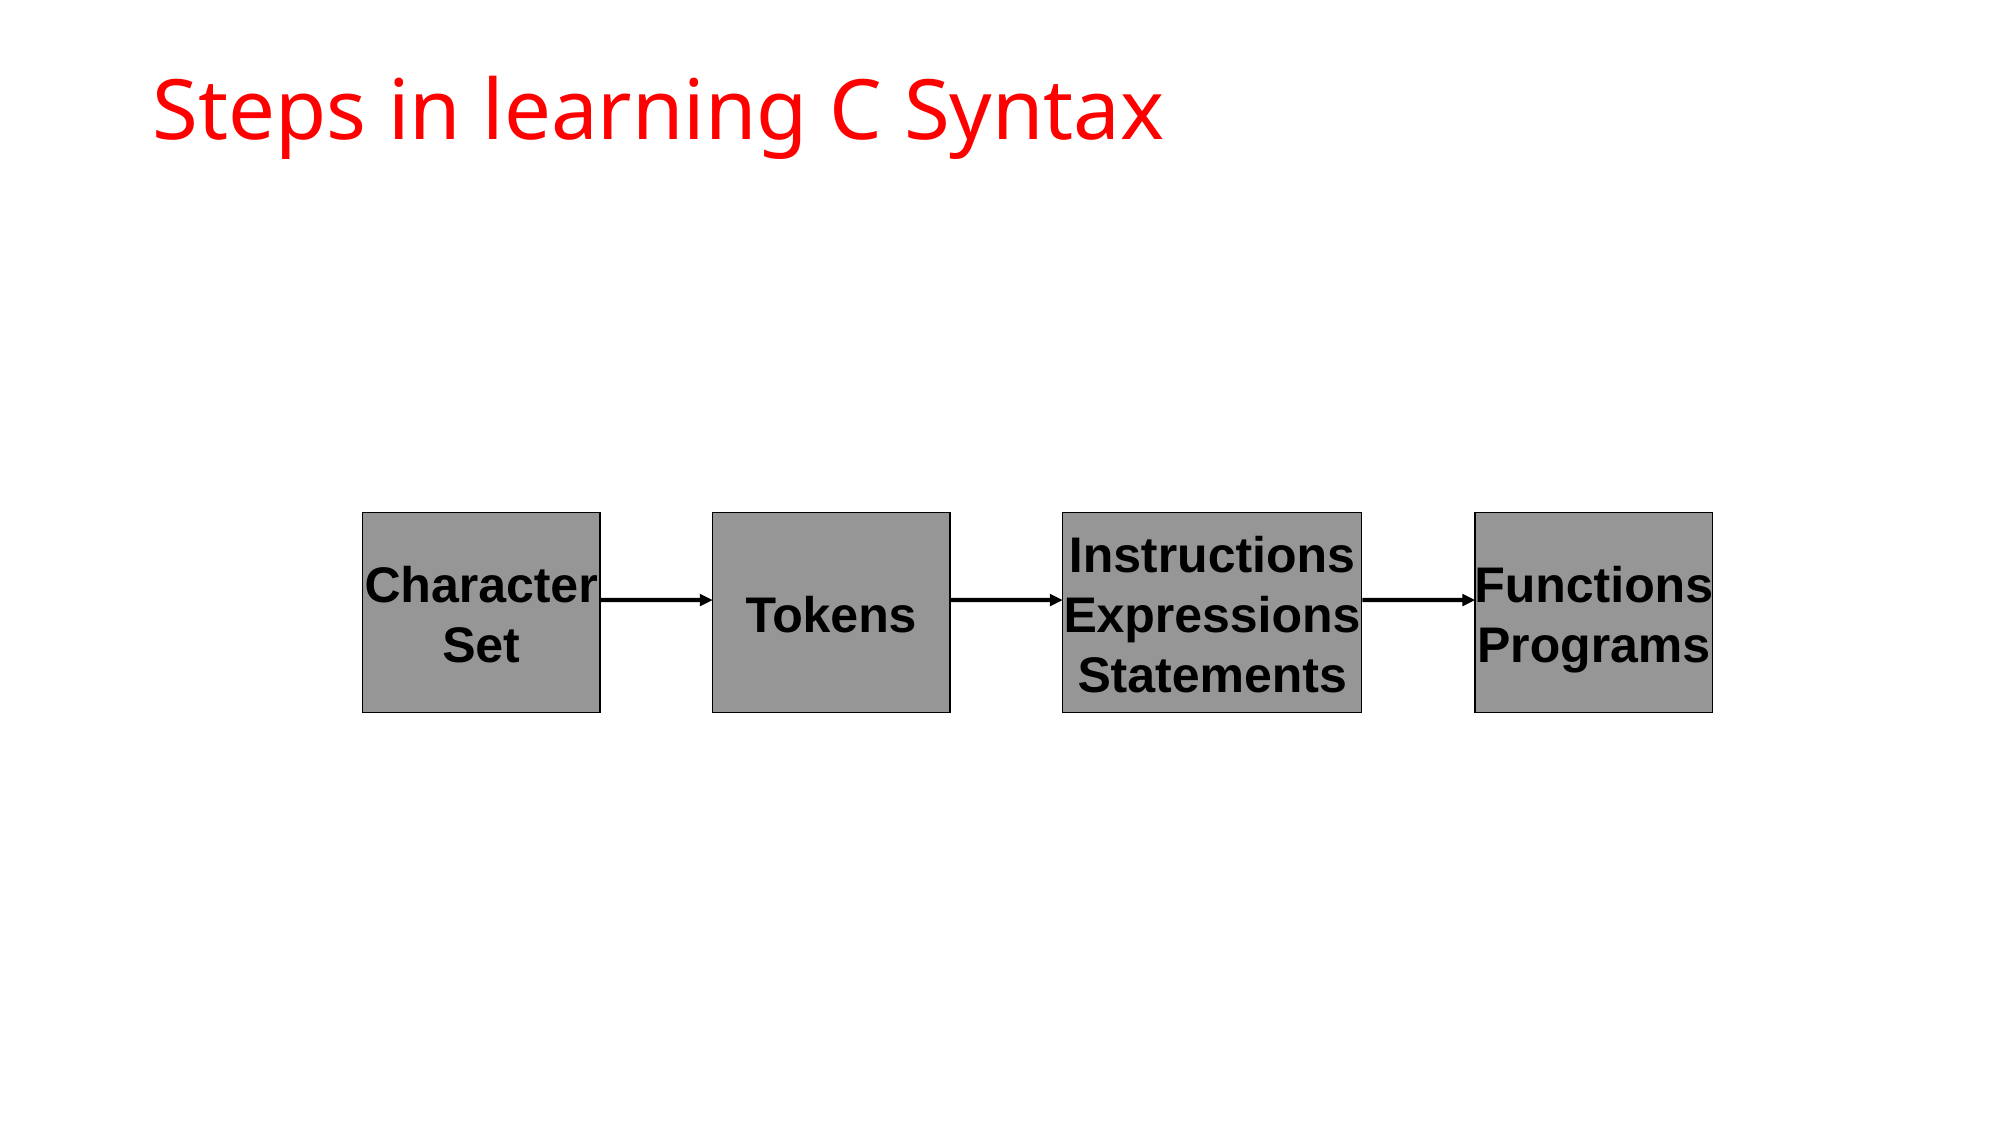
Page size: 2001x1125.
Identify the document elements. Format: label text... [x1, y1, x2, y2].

text_box Instructions Expressions Statements [1062, 512, 1362, 713]
text_box [1362, 593, 1475, 607]
text_box Functions Programs [1474, 512, 1713, 713]
text_box [949, 593, 1063, 607]
text_box [599, 593, 713, 607]
title Steps in learning C Syntax [137, 59, 1863, 166]
text_box Character Set [362, 512, 600, 713]
text_box Tokens [712, 512, 950, 713]
